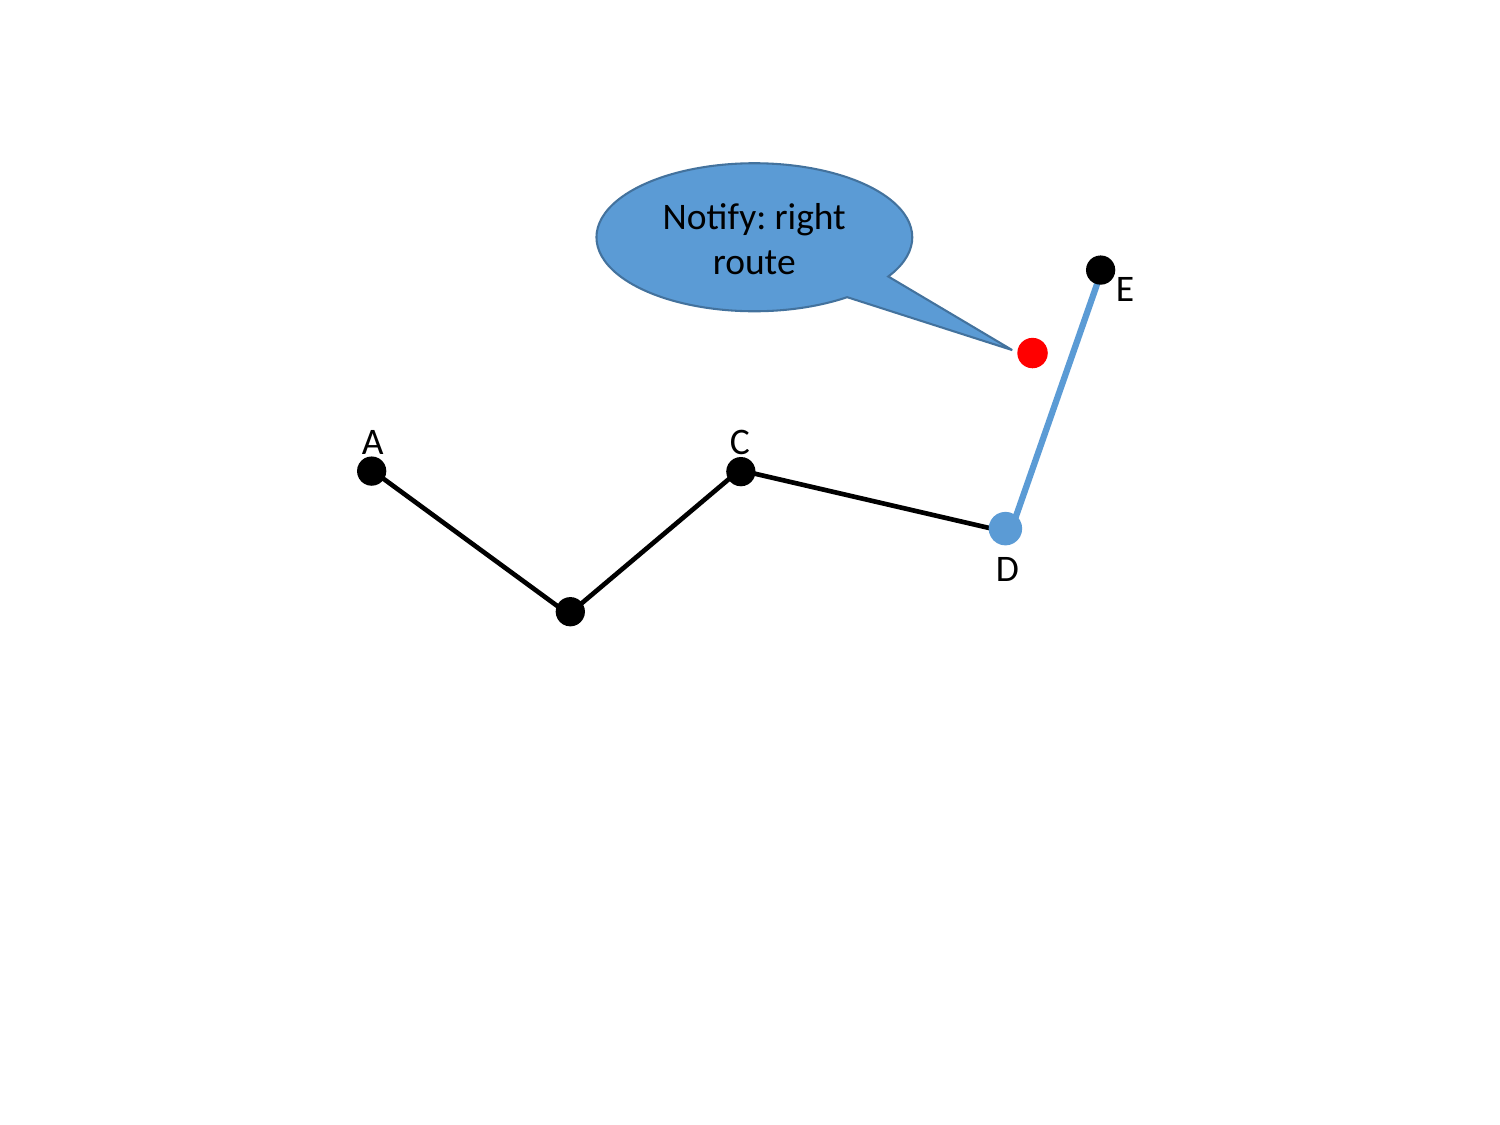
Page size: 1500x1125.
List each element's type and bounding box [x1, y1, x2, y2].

text_box [595, 162, 1013, 352]
text_box [347, 255, 1149, 627]
